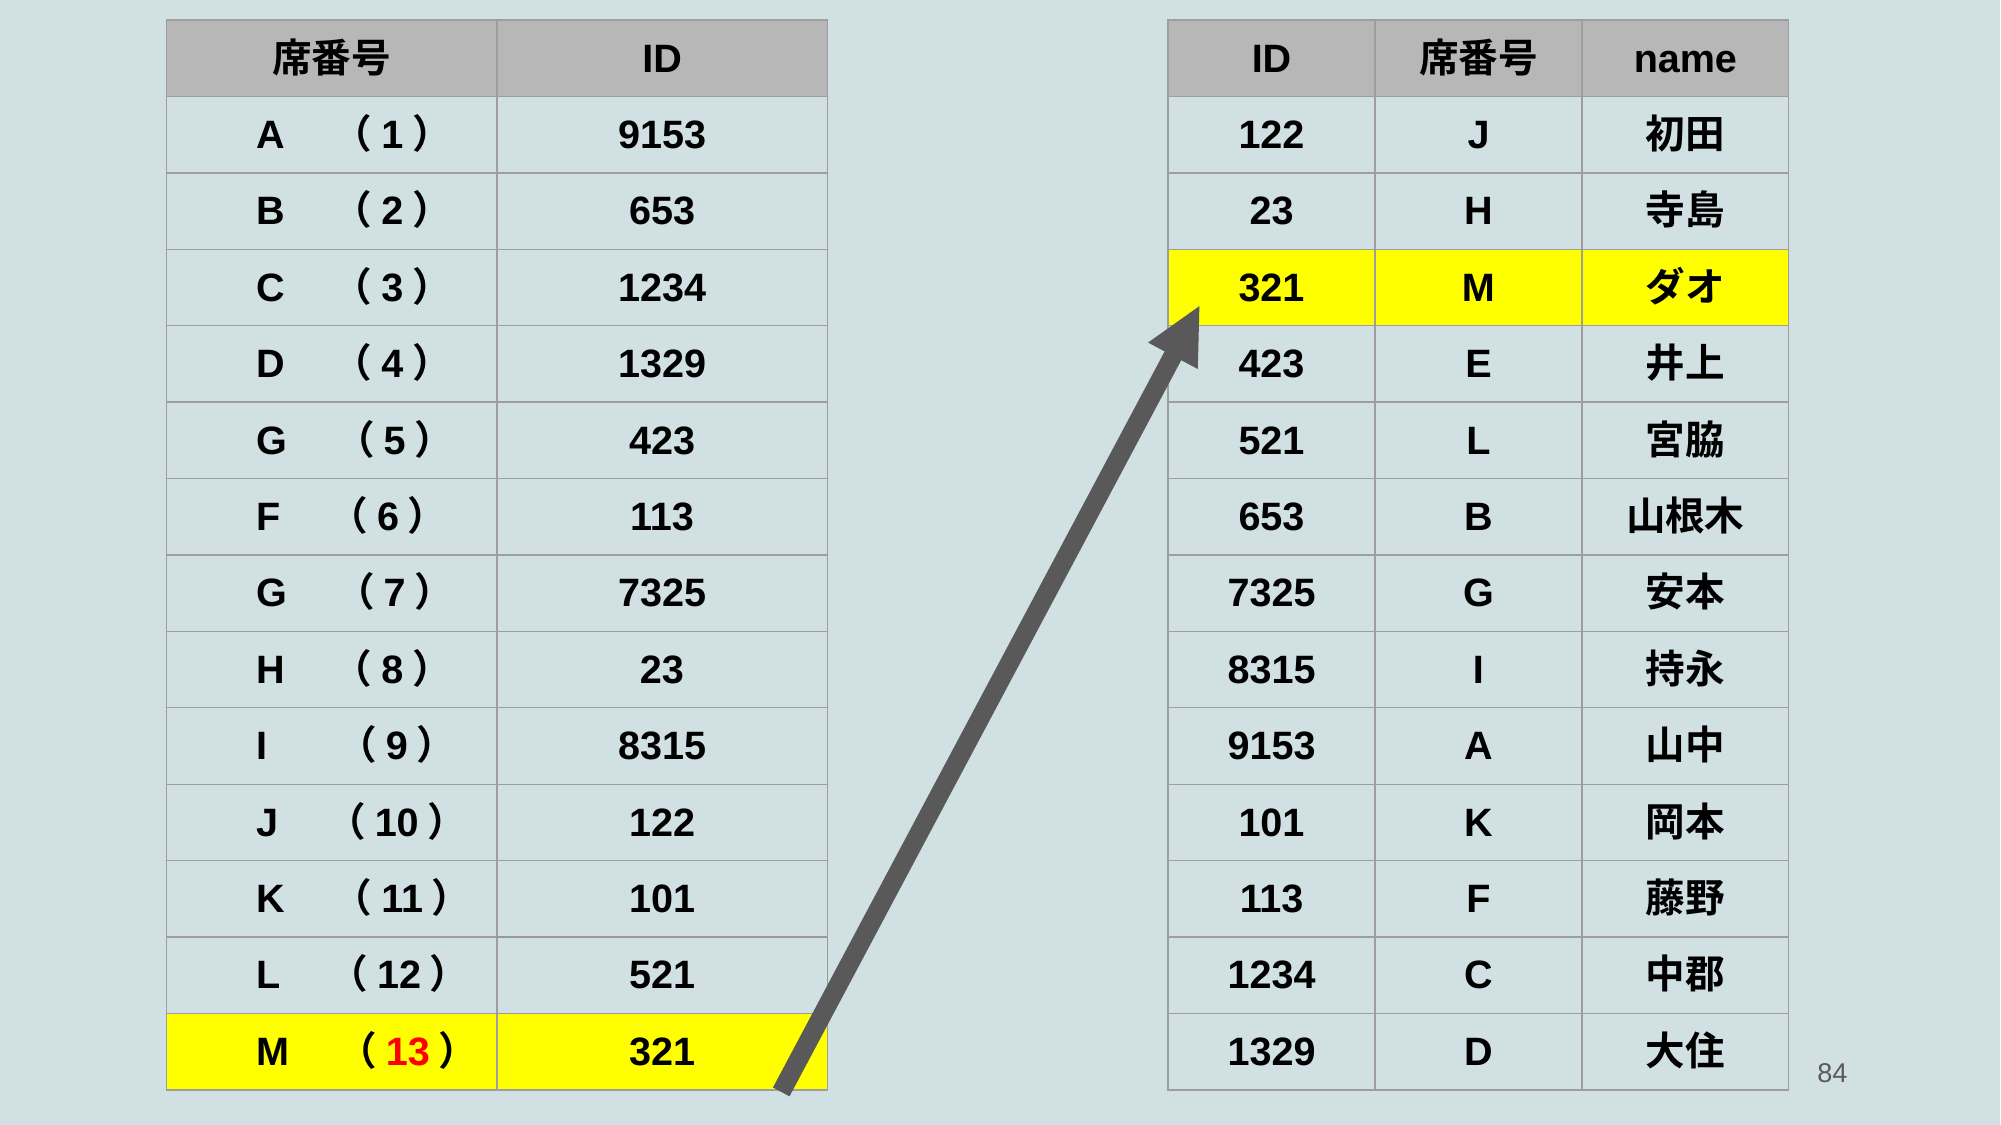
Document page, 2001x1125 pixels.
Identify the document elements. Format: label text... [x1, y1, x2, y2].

table_cell K （11） [167, 861, 496, 936]
table_cell G （7） [167, 556, 496, 631]
table_cell 423 [1204, 326, 1374, 401]
table_cell I [1376, 632, 1581, 707]
table_cell 423 [498, 403, 775, 478]
table_cell 321 [498, 1014, 775, 1089]
table_cell H （8） [167, 632, 496, 707]
table_cell 1234 [498, 250, 827, 325]
table_cell C [1376, 938, 1581, 1013]
table_header ID [498, 21, 827, 96]
table_cell A [1376, 708, 1581, 784]
table_cell 9153 [1204, 708, 1374, 784]
table_header 席番号 [1376, 21, 1581, 96]
table_cell D （4） [167, 326, 496, 401]
table_cell 1234 [1204, 938, 1374, 1013]
table_cell 1329 [498, 326, 775, 401]
table_header 席番号 [167, 21, 496, 96]
table_cell G （5） [167, 403, 496, 478]
table_cell 9153 [498, 97, 827, 172]
table_cell 321 [1169, 250, 1374, 325]
table_cell 山根木 [1583, 479, 1788, 554]
table_cell 寺島 [1583, 174, 1788, 249]
table_cell 8315 [1204, 632, 1374, 707]
table_cell 安本 [1583, 556, 1788, 631]
table_cell L （12） [167, 938, 496, 1013]
table_cell M [1376, 250, 1581, 325]
table_cell I （9） [167, 708, 496, 784]
table_cell 113 [498, 479, 775, 554]
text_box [780, 305, 1200, 1093]
table_cell 中郡 [1583, 938, 1788, 1013]
table_cell H [1376, 174, 1581, 249]
table_cell K [1376, 785, 1581, 860]
table_cell 122 [1169, 97, 1374, 172]
table_cell 1329 [1204, 1014, 1374, 1089]
table_cell 7325 [1204, 556, 1374, 631]
table_cell 113 [1204, 861, 1374, 936]
table_cell 井上 [1583, 326, 1788, 401]
table_cell F （6） [167, 479, 496, 554]
table_cell 122 [498, 785, 775, 860]
table_cell 101 [498, 861, 775, 936]
table_cell 持永 [1583, 632, 1788, 707]
table_cell J [1376, 97, 1581, 172]
table_cell B [1376, 479, 1581, 554]
table_cell ダオ [1583, 250, 1788, 325]
table_cell 653 [498, 174, 827, 249]
table_cell C （3） [167, 250, 496, 325]
table_cell 653 [1204, 479, 1374, 554]
table_cell F [1376, 861, 1581, 936]
table_cell D [1376, 1014, 1581, 1089]
table_cell G [1376, 556, 1581, 631]
table_cell L [1376, 403, 1581, 478]
table_header name [1583, 21, 1788, 96]
table_cell 大住 [1583, 1014, 1788, 1042]
table_cell A （1） [167, 97, 496, 172]
table_cell 23 [1169, 174, 1374, 249]
table_cell J （10） [167, 785, 496, 860]
table_cell M （13） [167, 1014, 496, 1089]
table_cell 藤野 [1583, 861, 1788, 936]
table_cell 521 [1204, 403, 1374, 478]
table_cell 7325 [498, 556, 775, 631]
table_cell 521 [498, 938, 775, 1013]
table_cell 山中 [1583, 708, 1788, 784]
table_cell 23 [498, 632, 775, 707]
table_cell B （2） [167, 174, 496, 249]
slide_number 84 [1412, 1042, 1863, 1103]
table_cell 8315 [498, 708, 775, 784]
table_cell 宮脇 [1583, 403, 1788, 478]
table_cell 101 [1204, 785, 1374, 860]
table_cell 初田 [1583, 97, 1788, 172]
table_cell 岡本 [1583, 785, 1788, 860]
table_header ID [1169, 21, 1374, 96]
table_cell E [1376, 326, 1581, 401]
